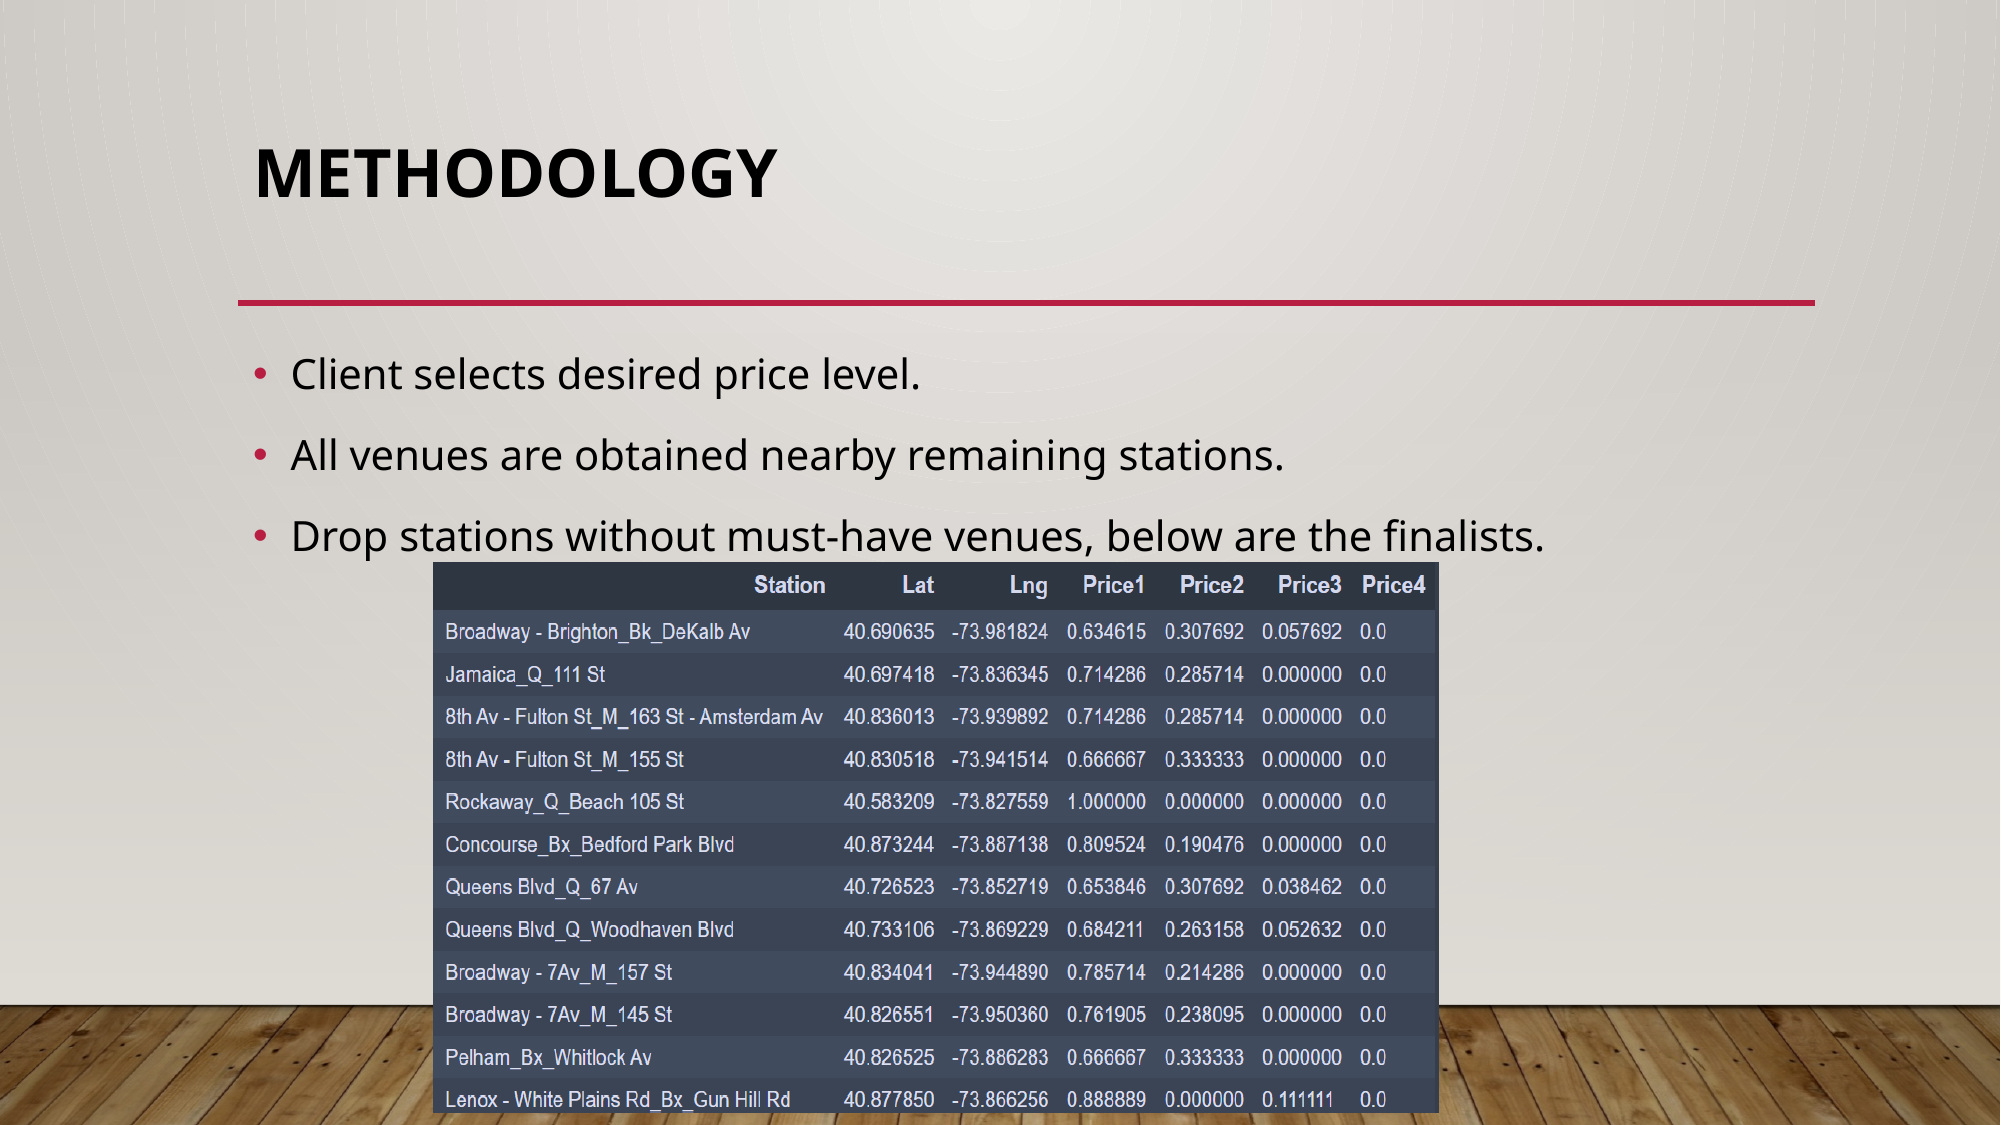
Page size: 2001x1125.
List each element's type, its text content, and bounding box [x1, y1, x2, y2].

title METHodology [238, 131, 1814, 305]
list Client selects desired price level. All venues are obtained nearby remaining stations. Drop stations without must-have venues, below are the finalists. [238, 330, 1814, 897]
picture [0, 562, 2000, 1125]
